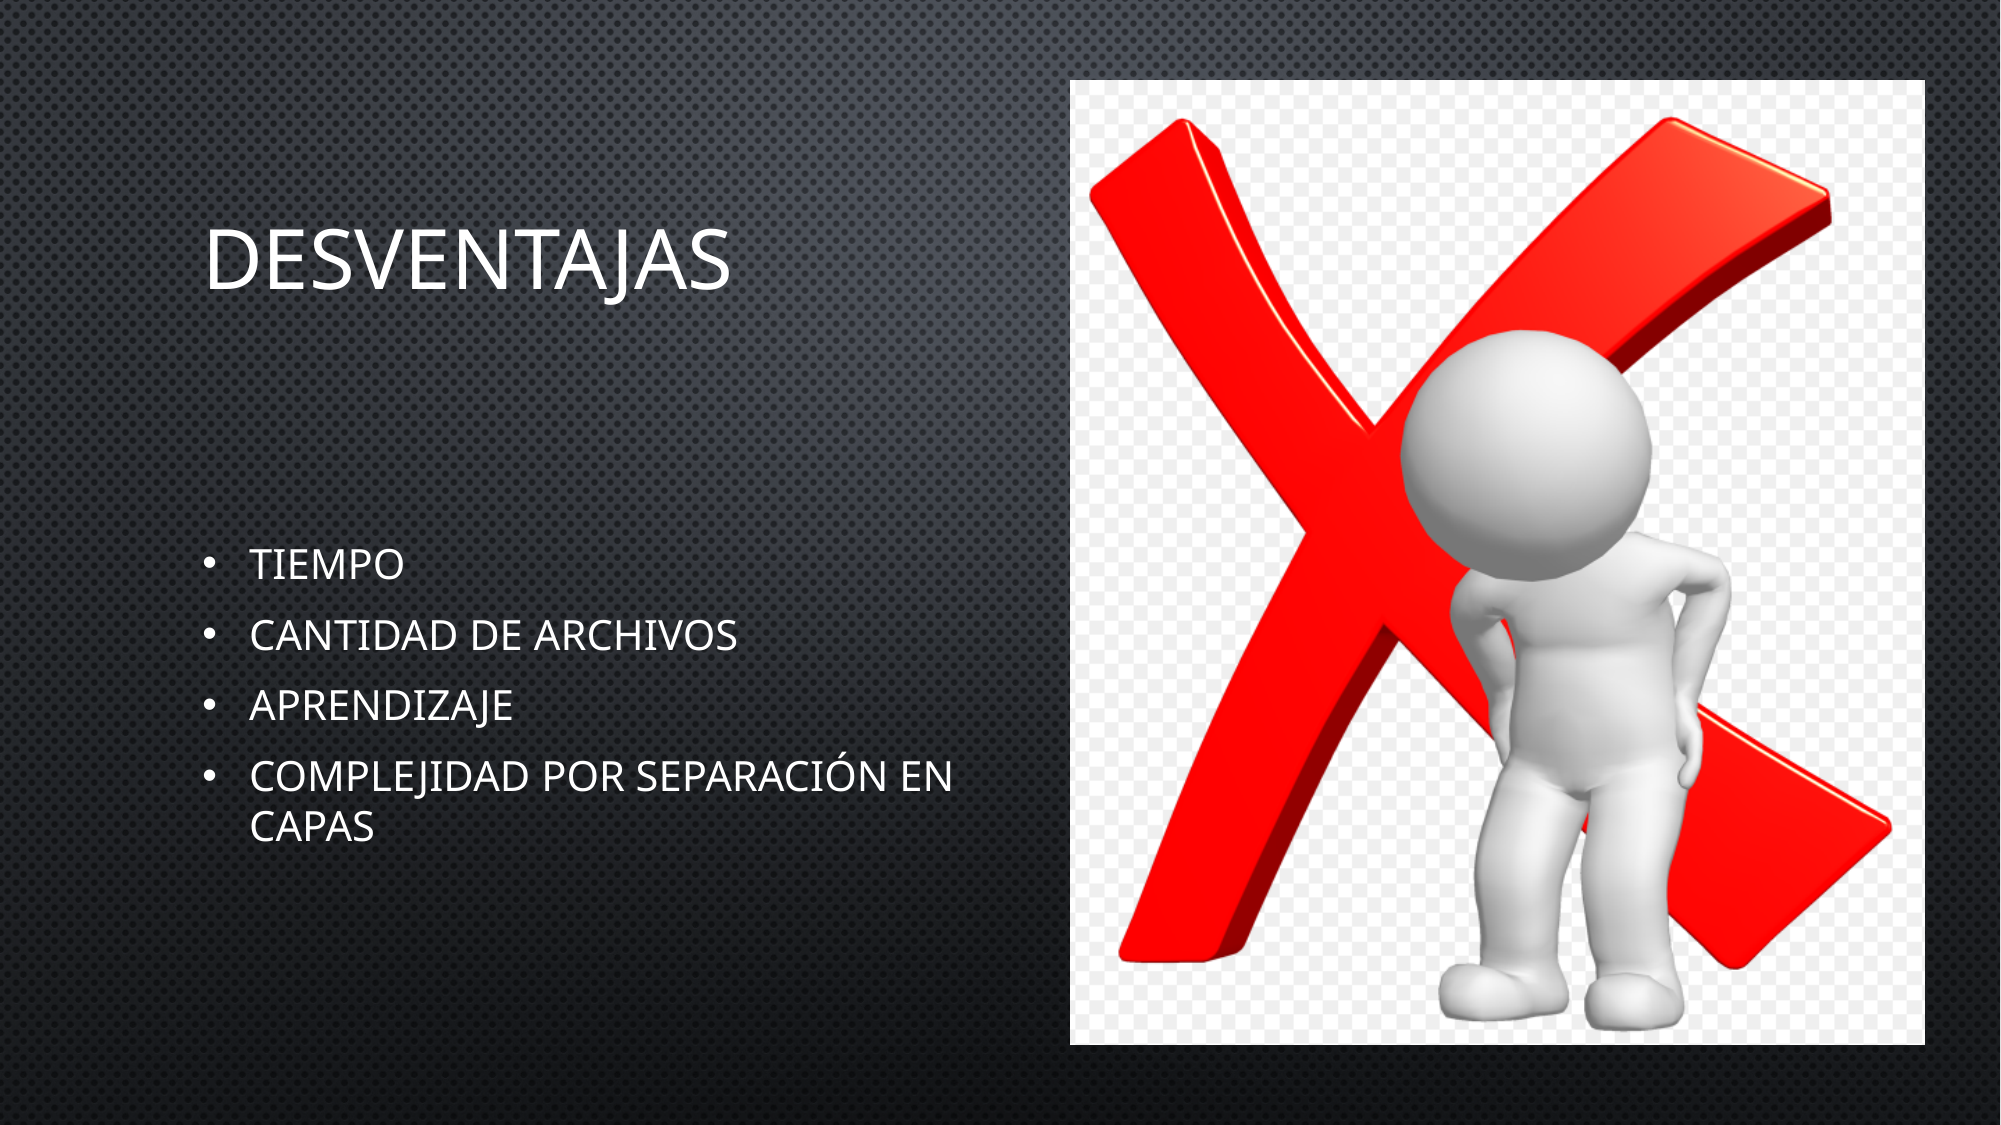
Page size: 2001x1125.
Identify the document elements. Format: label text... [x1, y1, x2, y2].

list Tiempo Cantidad de archivos Aprendizaje Complejidad por separación en capas [187, 437, 1030, 950]
picture [1070, 80, 1926, 1045]
title Desventajas [187, 99, 1070, 413]
